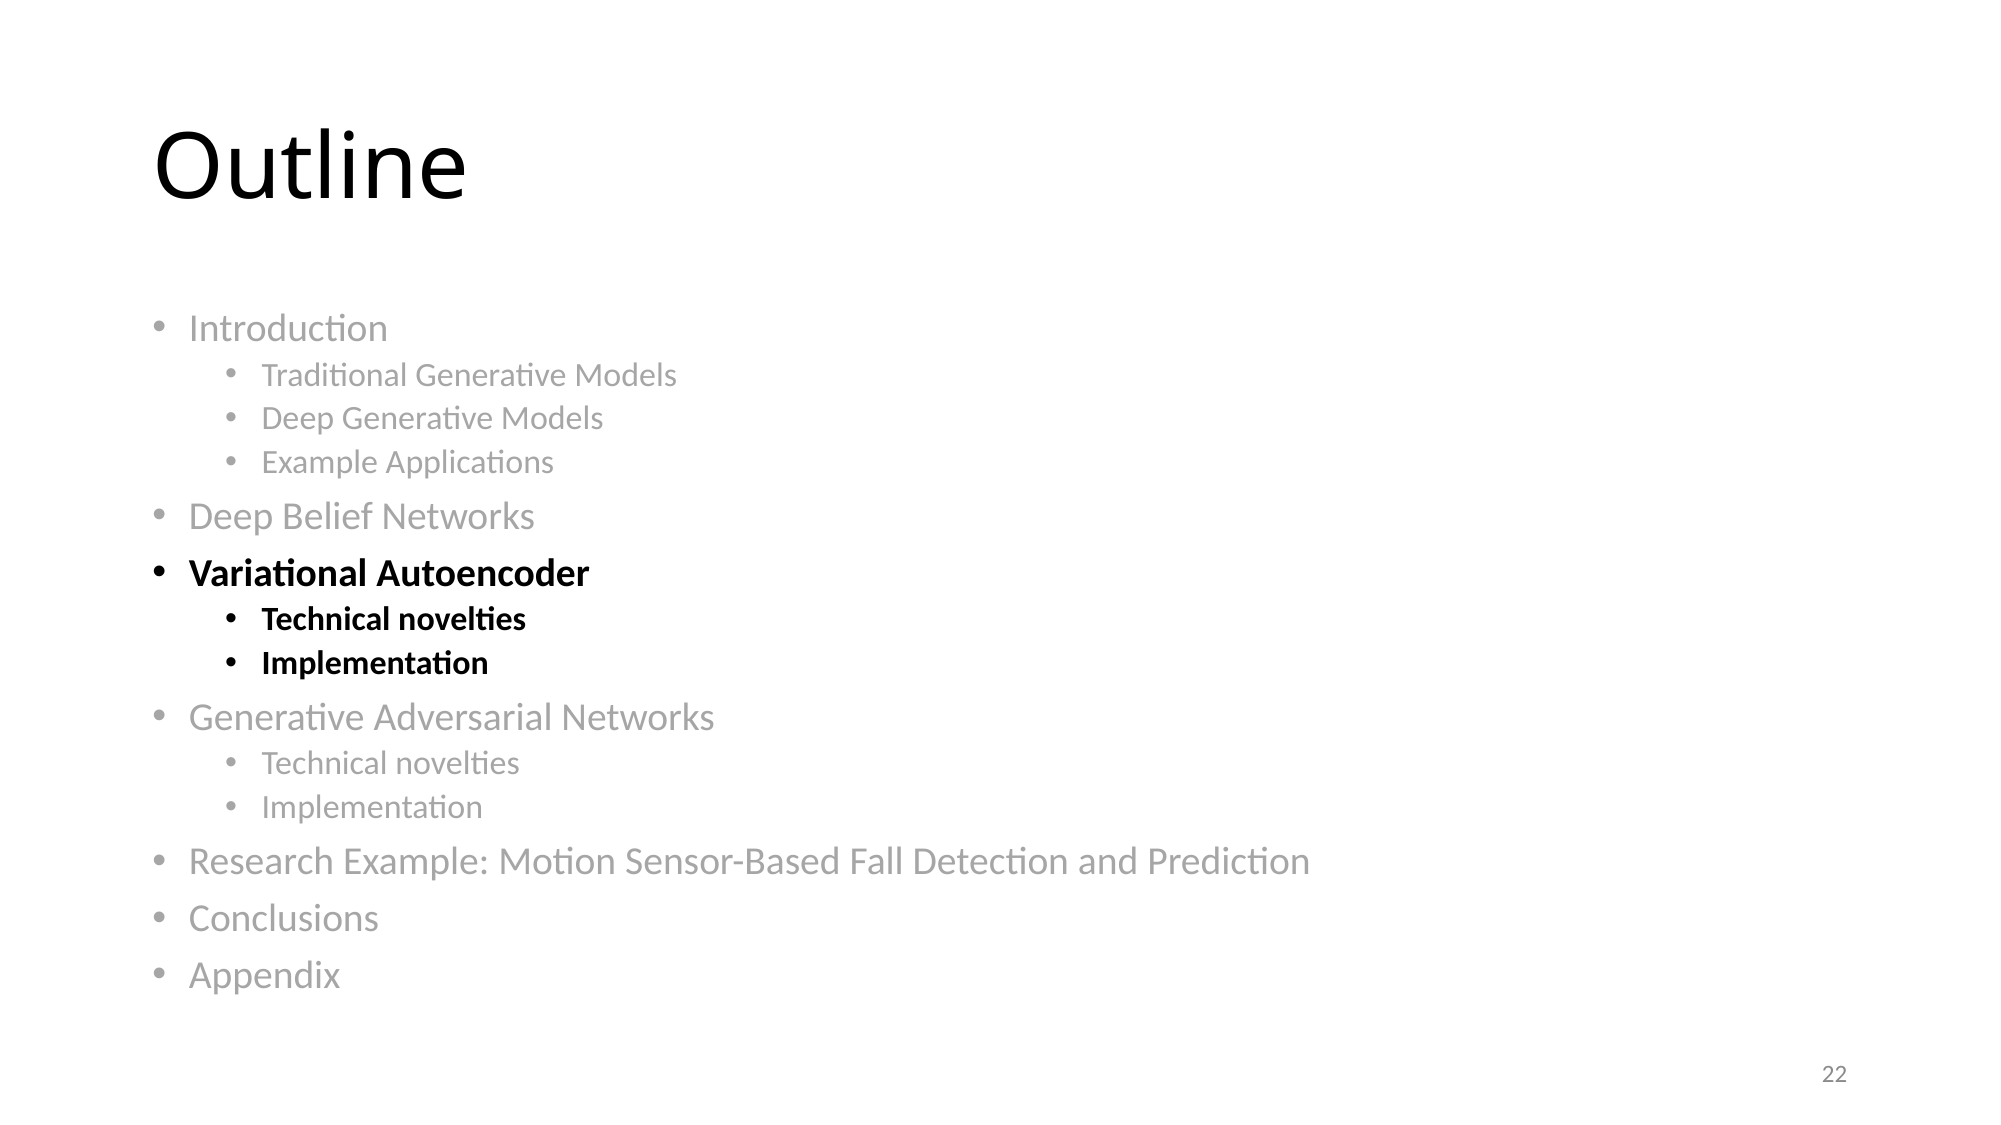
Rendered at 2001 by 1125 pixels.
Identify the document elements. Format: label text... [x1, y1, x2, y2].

list Introduction Traditional Generative Models Deep Generative Models Example Applications Deep Belief Networks Variational Autoencoder Technical novelties Implementation Generative Adversarial Networks Technical novelties Implementation Research Example: Motion Sensor-Based Fall Detection and Prediction Conclusions Appendix [137, 299, 1863, 1014]
title Outline [137, 59, 1863, 278]
slide_number 22 [1412, 1042, 1863, 1103]
